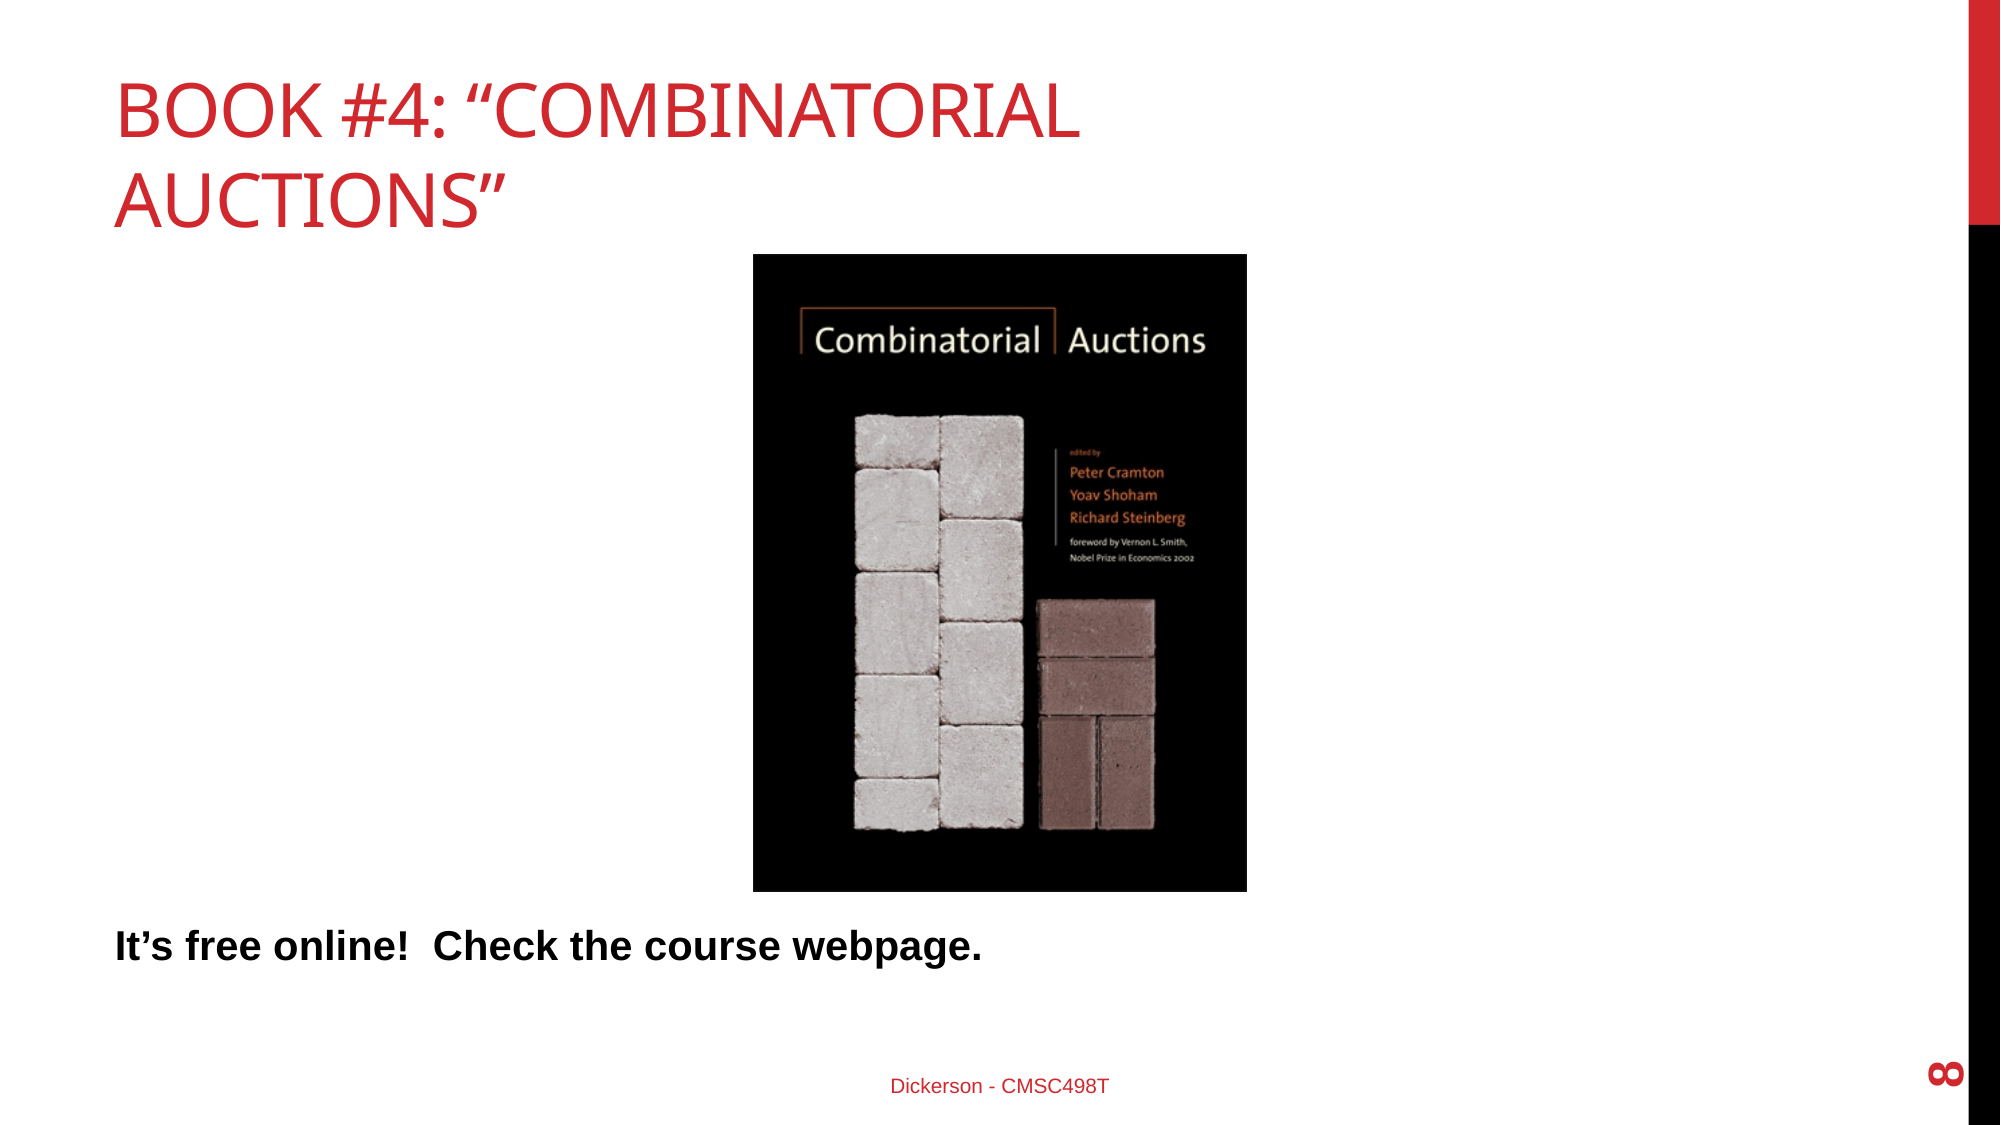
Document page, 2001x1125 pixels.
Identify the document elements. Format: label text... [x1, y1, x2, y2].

slide_number 8 [1903, 887, 1984, 1104]
footer Dickerson - CMSC498T [624, 1065, 1375, 1112]
list It’s free online! Check the course webpage. [99, 911, 1767, 1005]
title Book #4: “Combinatorial Auctions” [99, 25, 1367, 250]
picture [752, 254, 1248, 892]
